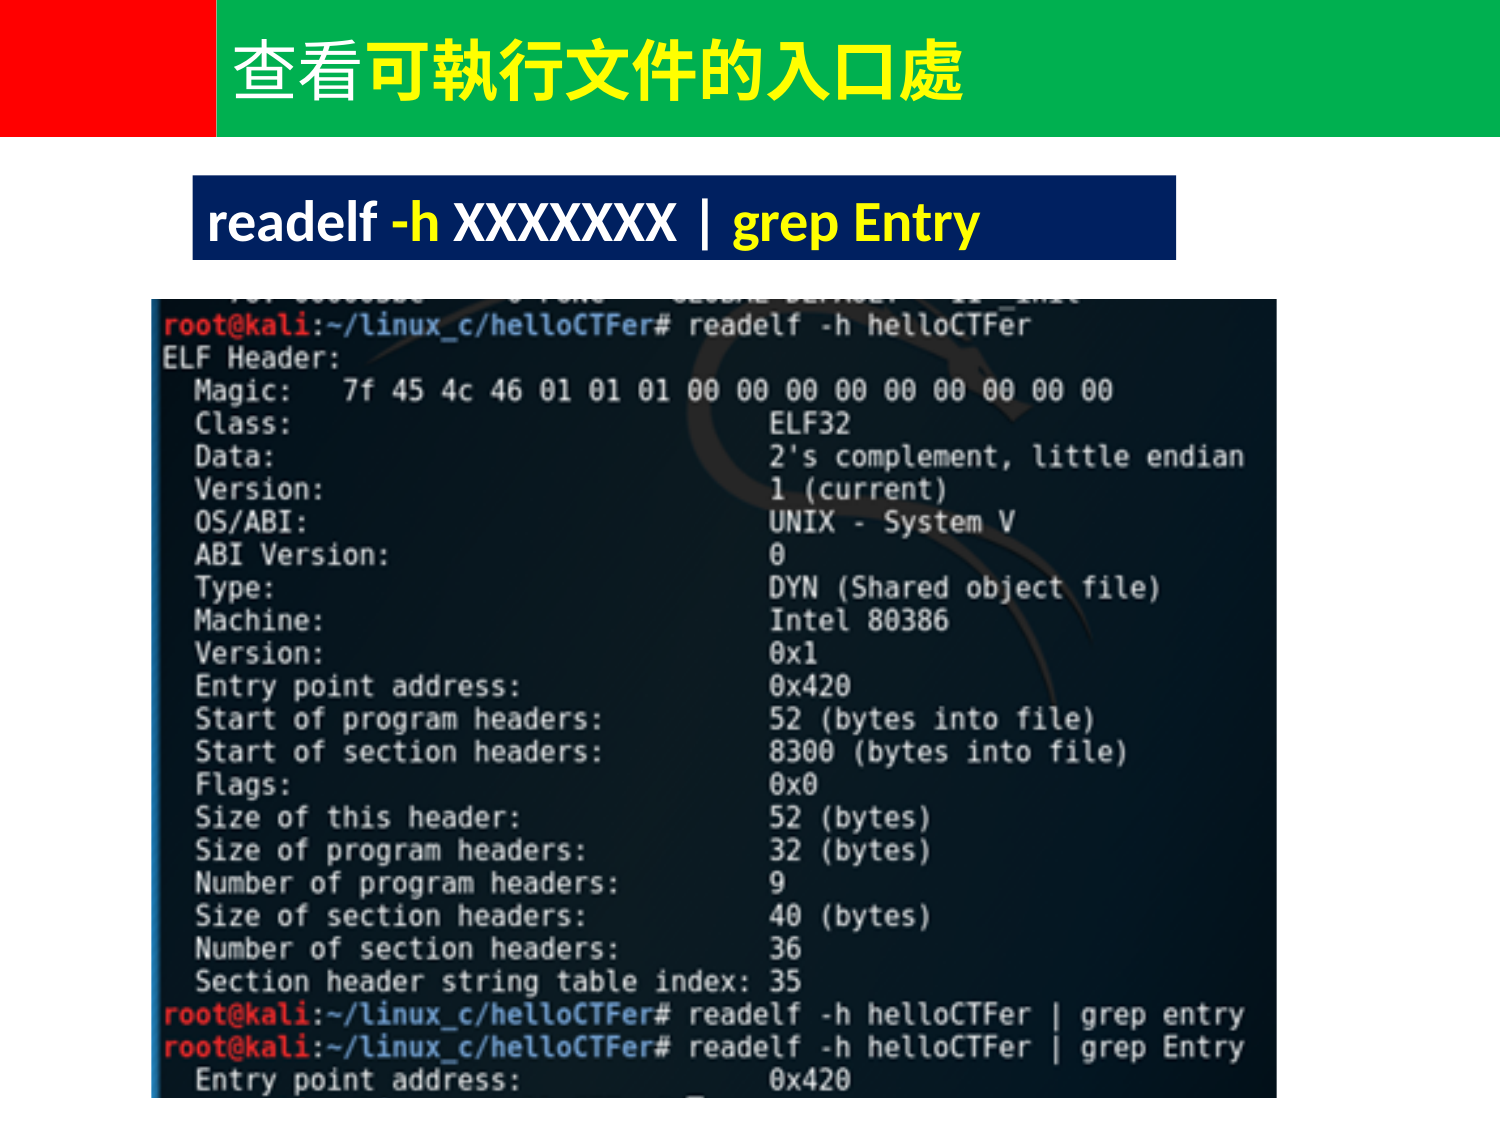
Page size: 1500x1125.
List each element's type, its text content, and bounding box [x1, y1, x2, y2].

text_box 查看可執行文件的入口處 [216, 0, 1500, 138]
text_box readelf -h XXXXXXX | grep Entry [192, 175, 1177, 260]
text_box [0, 0, 216, 138]
picture [151, 299, 1277, 1098]
